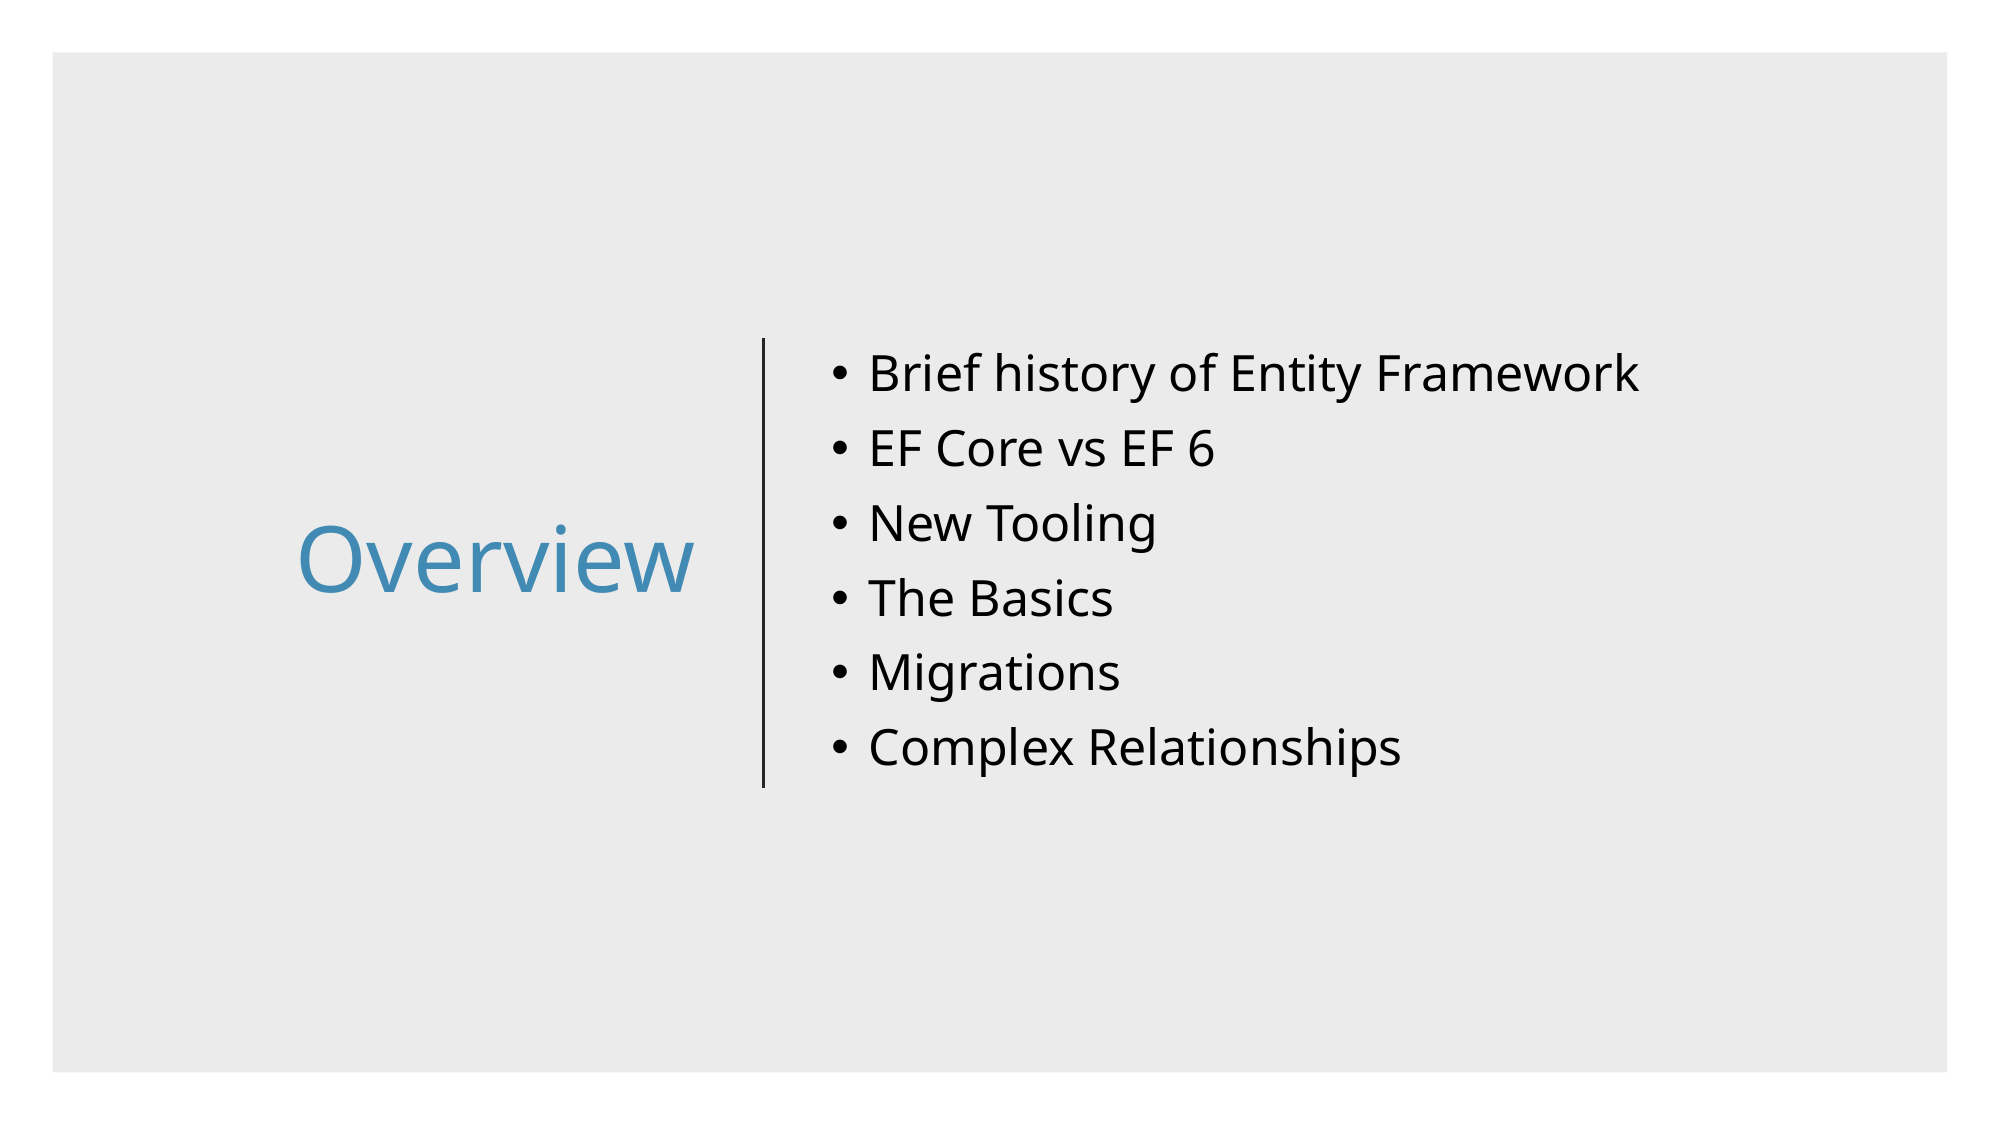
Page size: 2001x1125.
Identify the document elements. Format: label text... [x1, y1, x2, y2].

title Overview [137, 158, 711, 967]
text_box [52, 51, 1948, 1073]
list Brief history of Entity Framework EF Core vs EF 6 New Tooling The Basics Migrations Complex Relationships [816, 158, 1863, 967]
